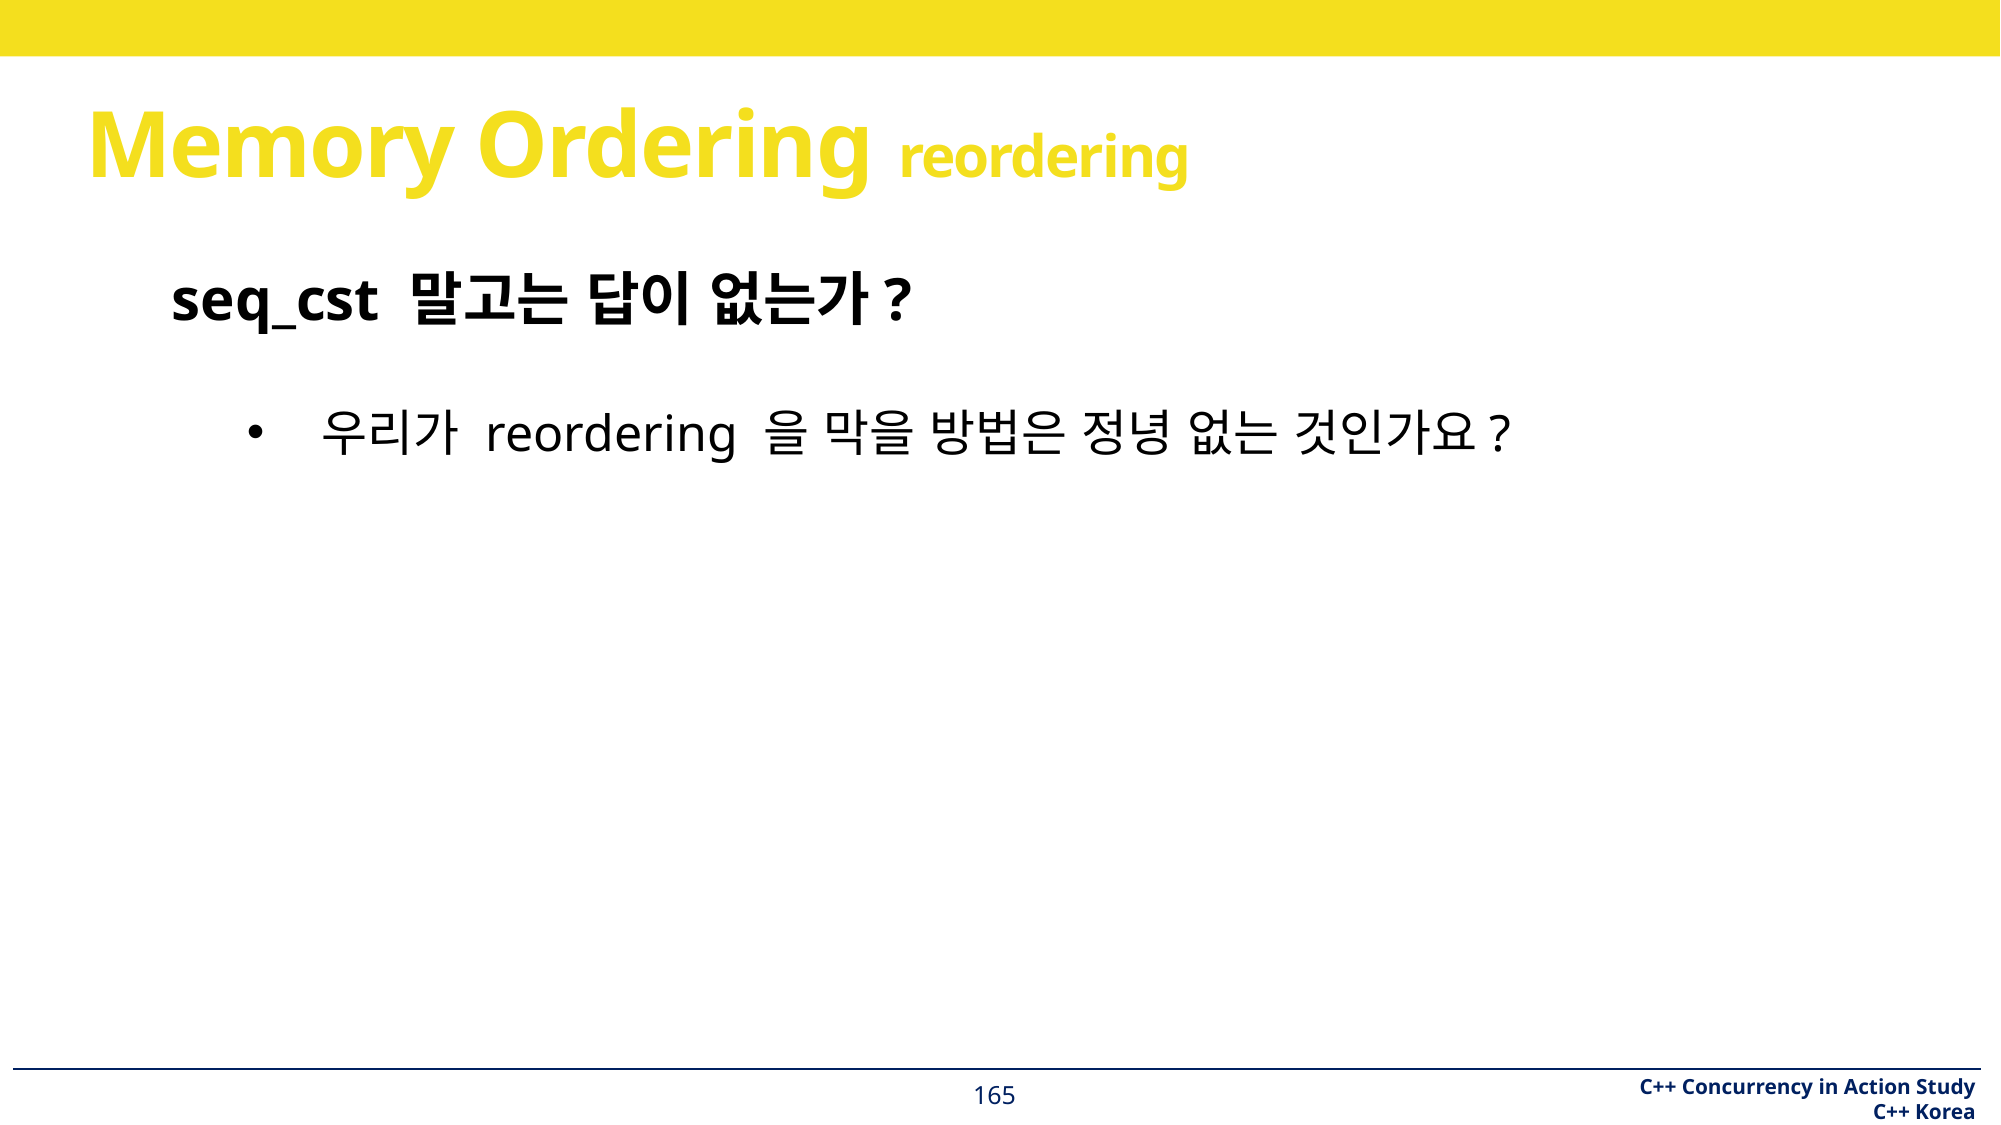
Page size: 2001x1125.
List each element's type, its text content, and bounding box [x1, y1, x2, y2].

text_box seq_cst 말고는 답이 없는가? 우리가 reordering 을 막을 방법은 정녕 없는 것인가요? [171, 261, 1512, 462]
title Memory Ordering reordering [85, 98, 1915, 198]
slide_number 165 [911, 1071, 1078, 1118]
